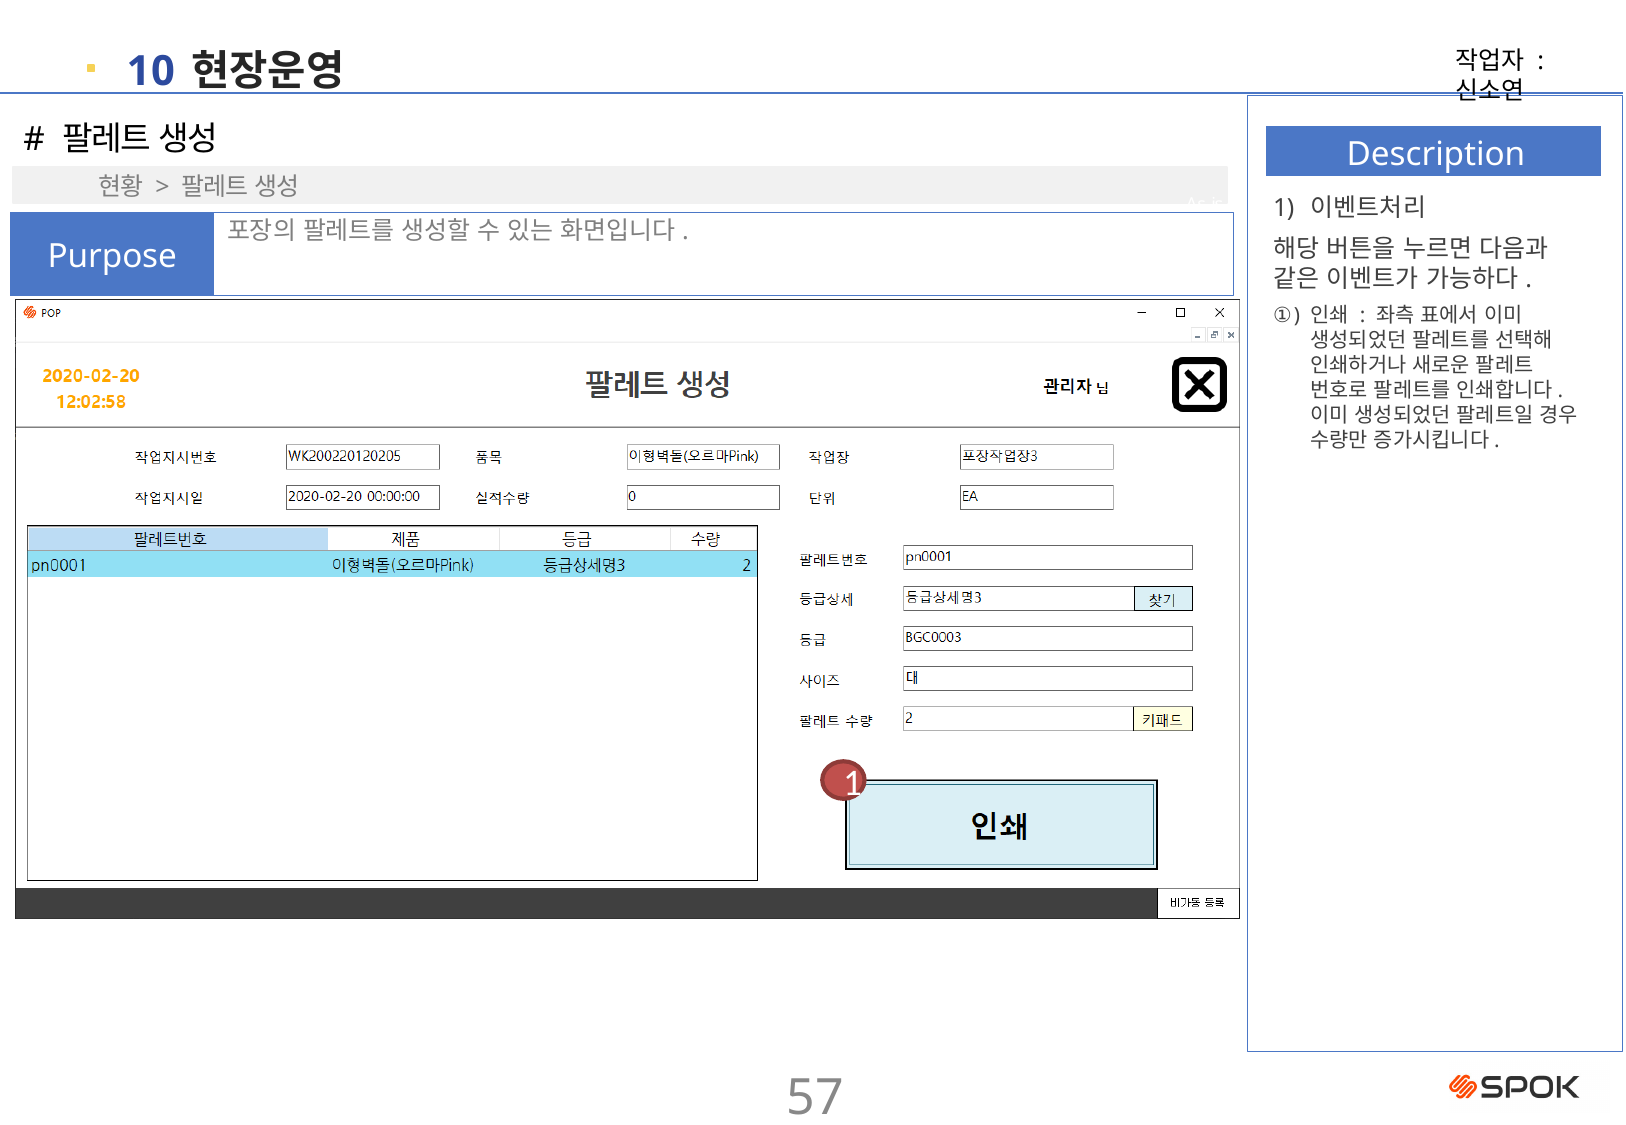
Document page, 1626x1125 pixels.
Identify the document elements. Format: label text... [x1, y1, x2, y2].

picture [15, 299, 1241, 919]
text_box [10, 190, 1234, 297]
slide_number 57 [483, 1064, 1142, 1125]
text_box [0, 92, 1623, 1052]
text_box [11, 166, 1229, 189]
picture [1449, 1060, 1610, 1114]
text_box 작업자 : 신소연 [1440, 37, 1625, 94]
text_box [87, 42, 408, 91]
